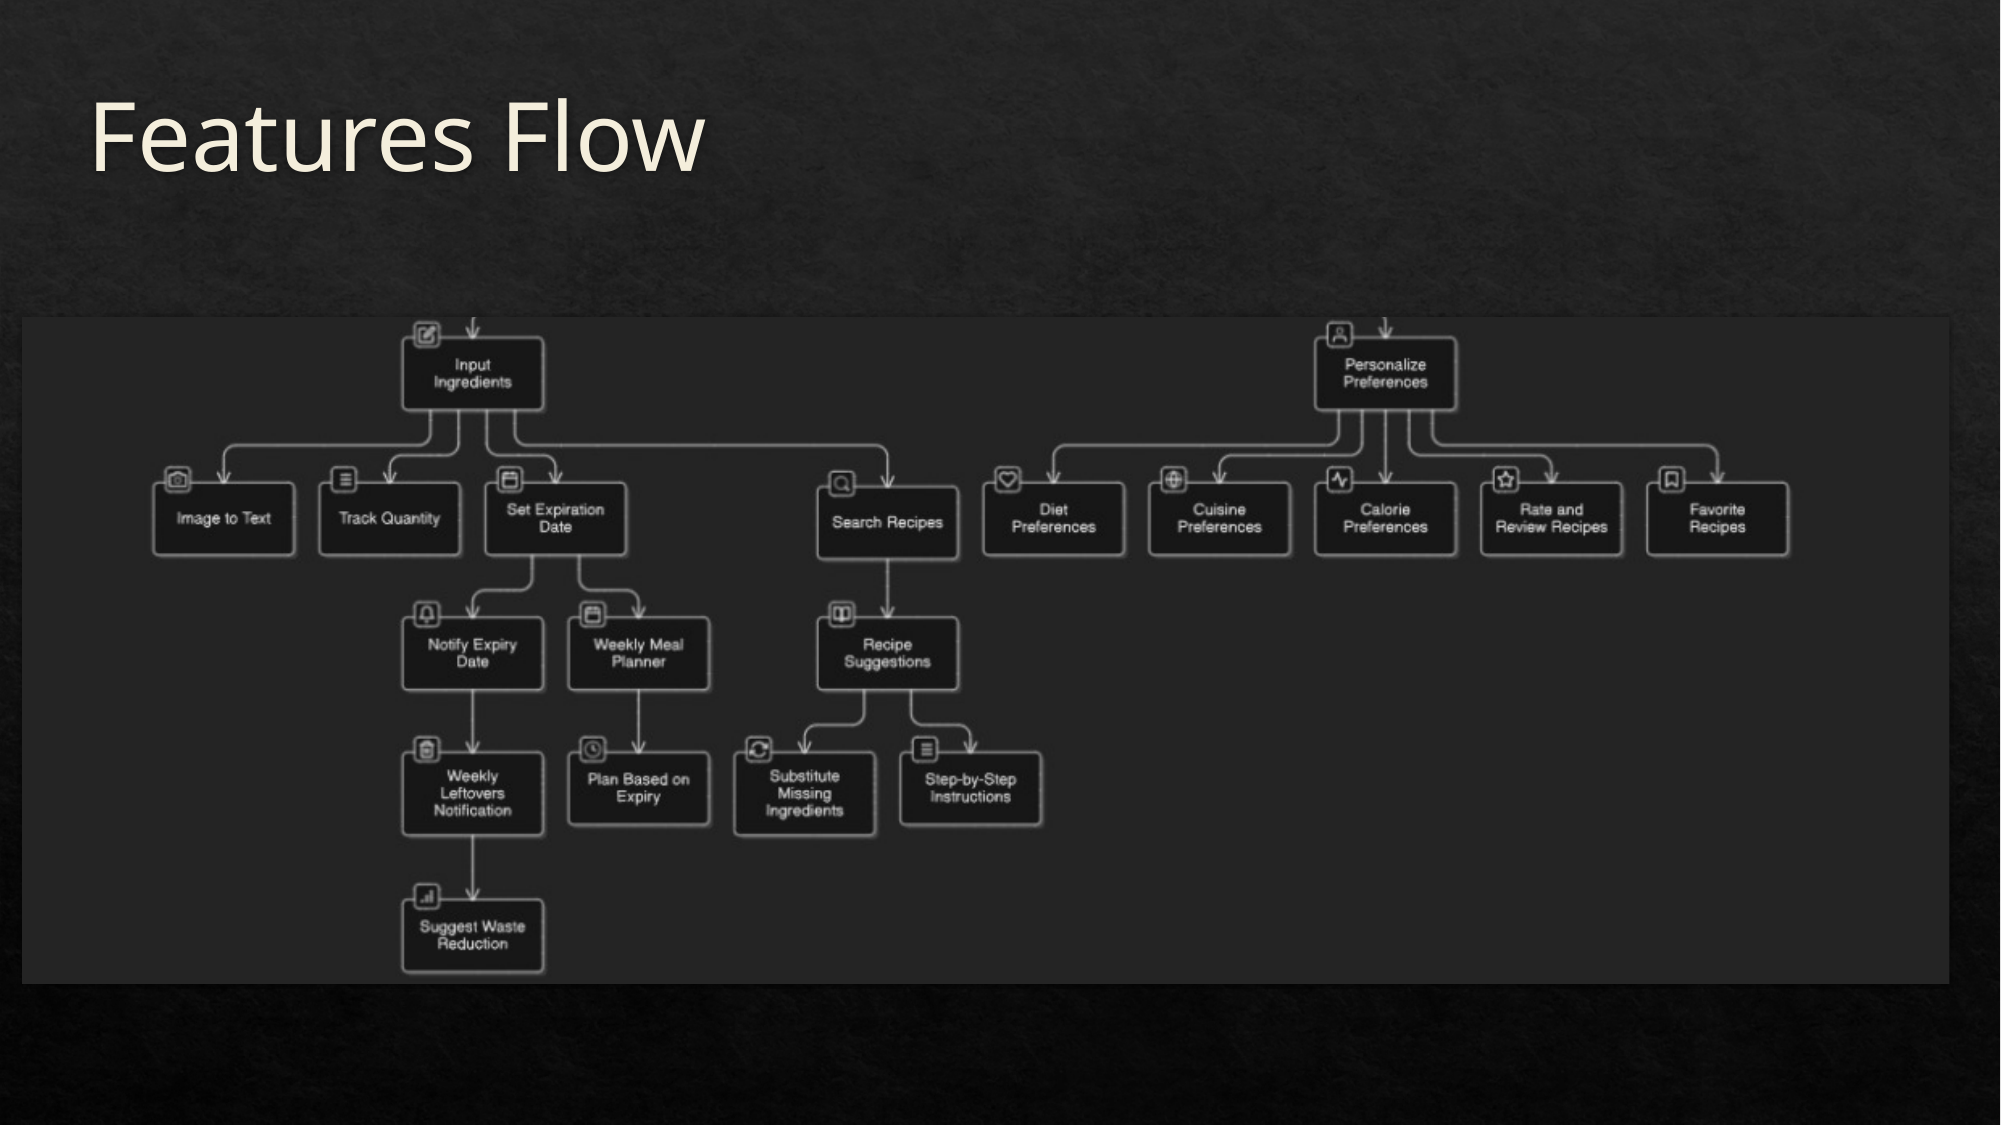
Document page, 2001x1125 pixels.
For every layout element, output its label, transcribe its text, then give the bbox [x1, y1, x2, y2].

title Features Flow [0, 37, 1247, 244]
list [21, 317, 1950, 985]
